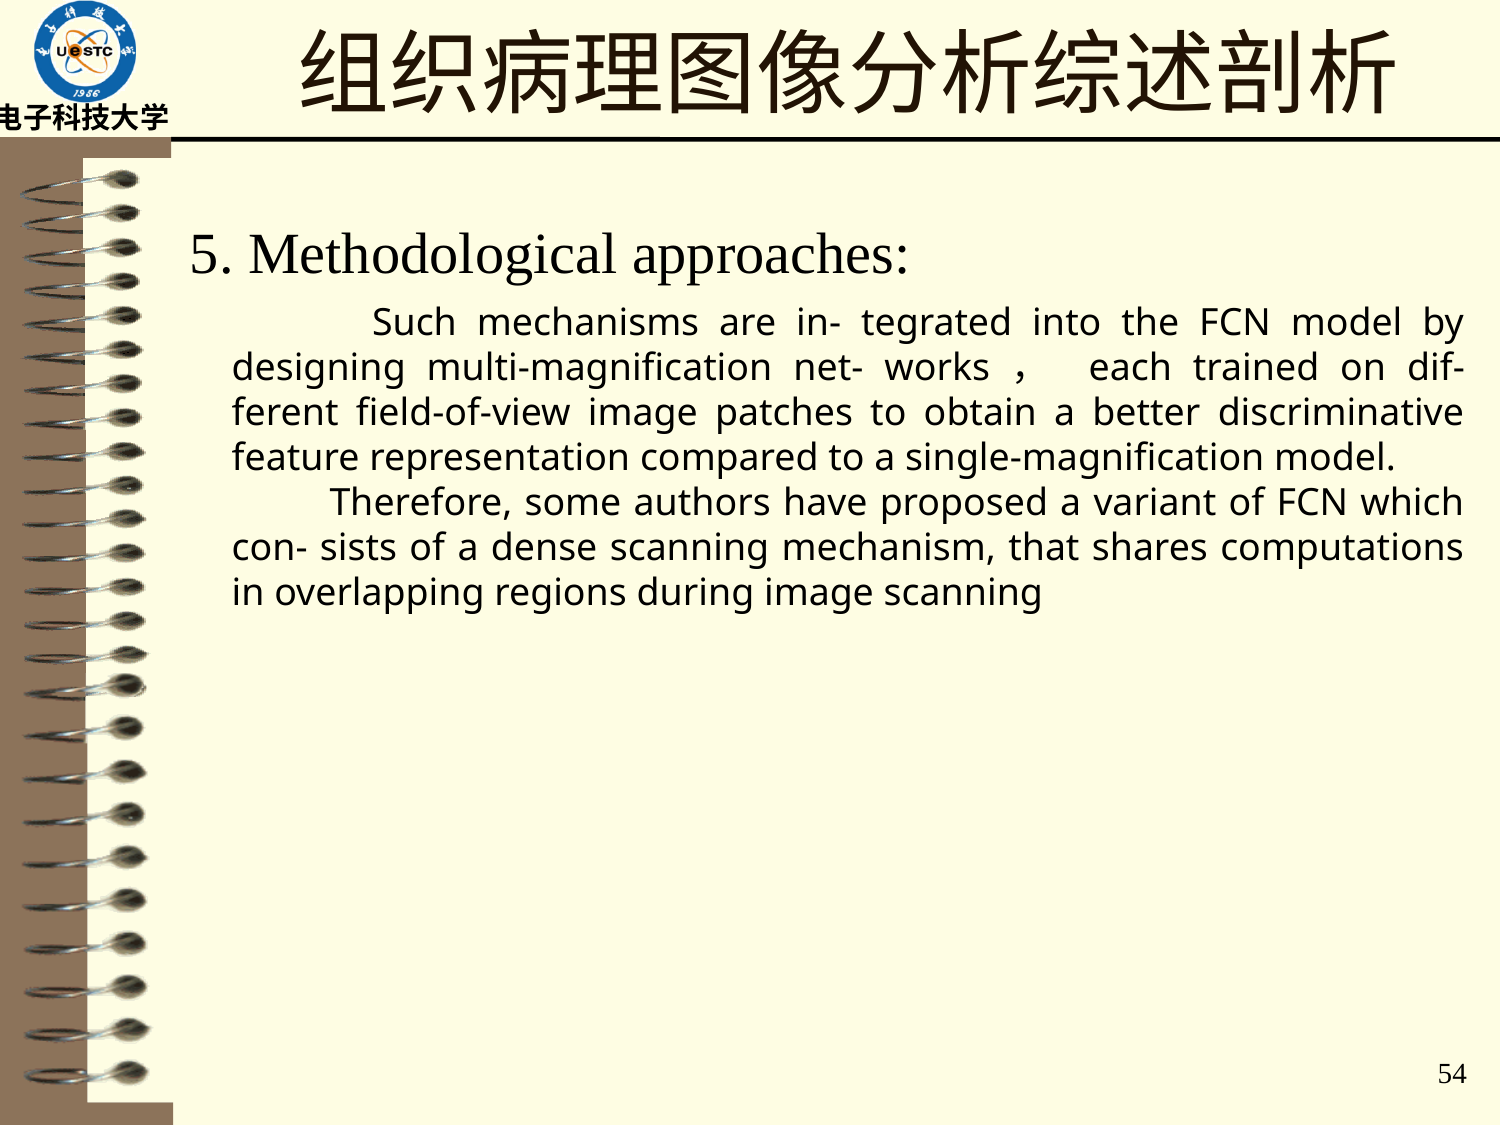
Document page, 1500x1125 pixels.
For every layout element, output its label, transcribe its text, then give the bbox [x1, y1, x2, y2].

text_box Such mechanisms are in- tegrated into the FCN model by designing multi-magnification net- works， each trained on dif- ferent field-of-view image patches to obtain a better discriminative feature representation compared to a single-magnification model. Therefore, some authors have proposed a variant of FCN which con- sists of a dense scanning mechanism, that shares computations in overlapping regions during image scanning [216, 290, 1480, 716]
slide_number 54 [1169, 1046, 1483, 1123]
list 5. Methodological approaches: [174, 208, 1460, 963]
title 组织病理图像分析综述剖析 [196, 3, 1500, 138]
picture [34, 0, 136, 103]
picture [0, 137, 174, 1125]
